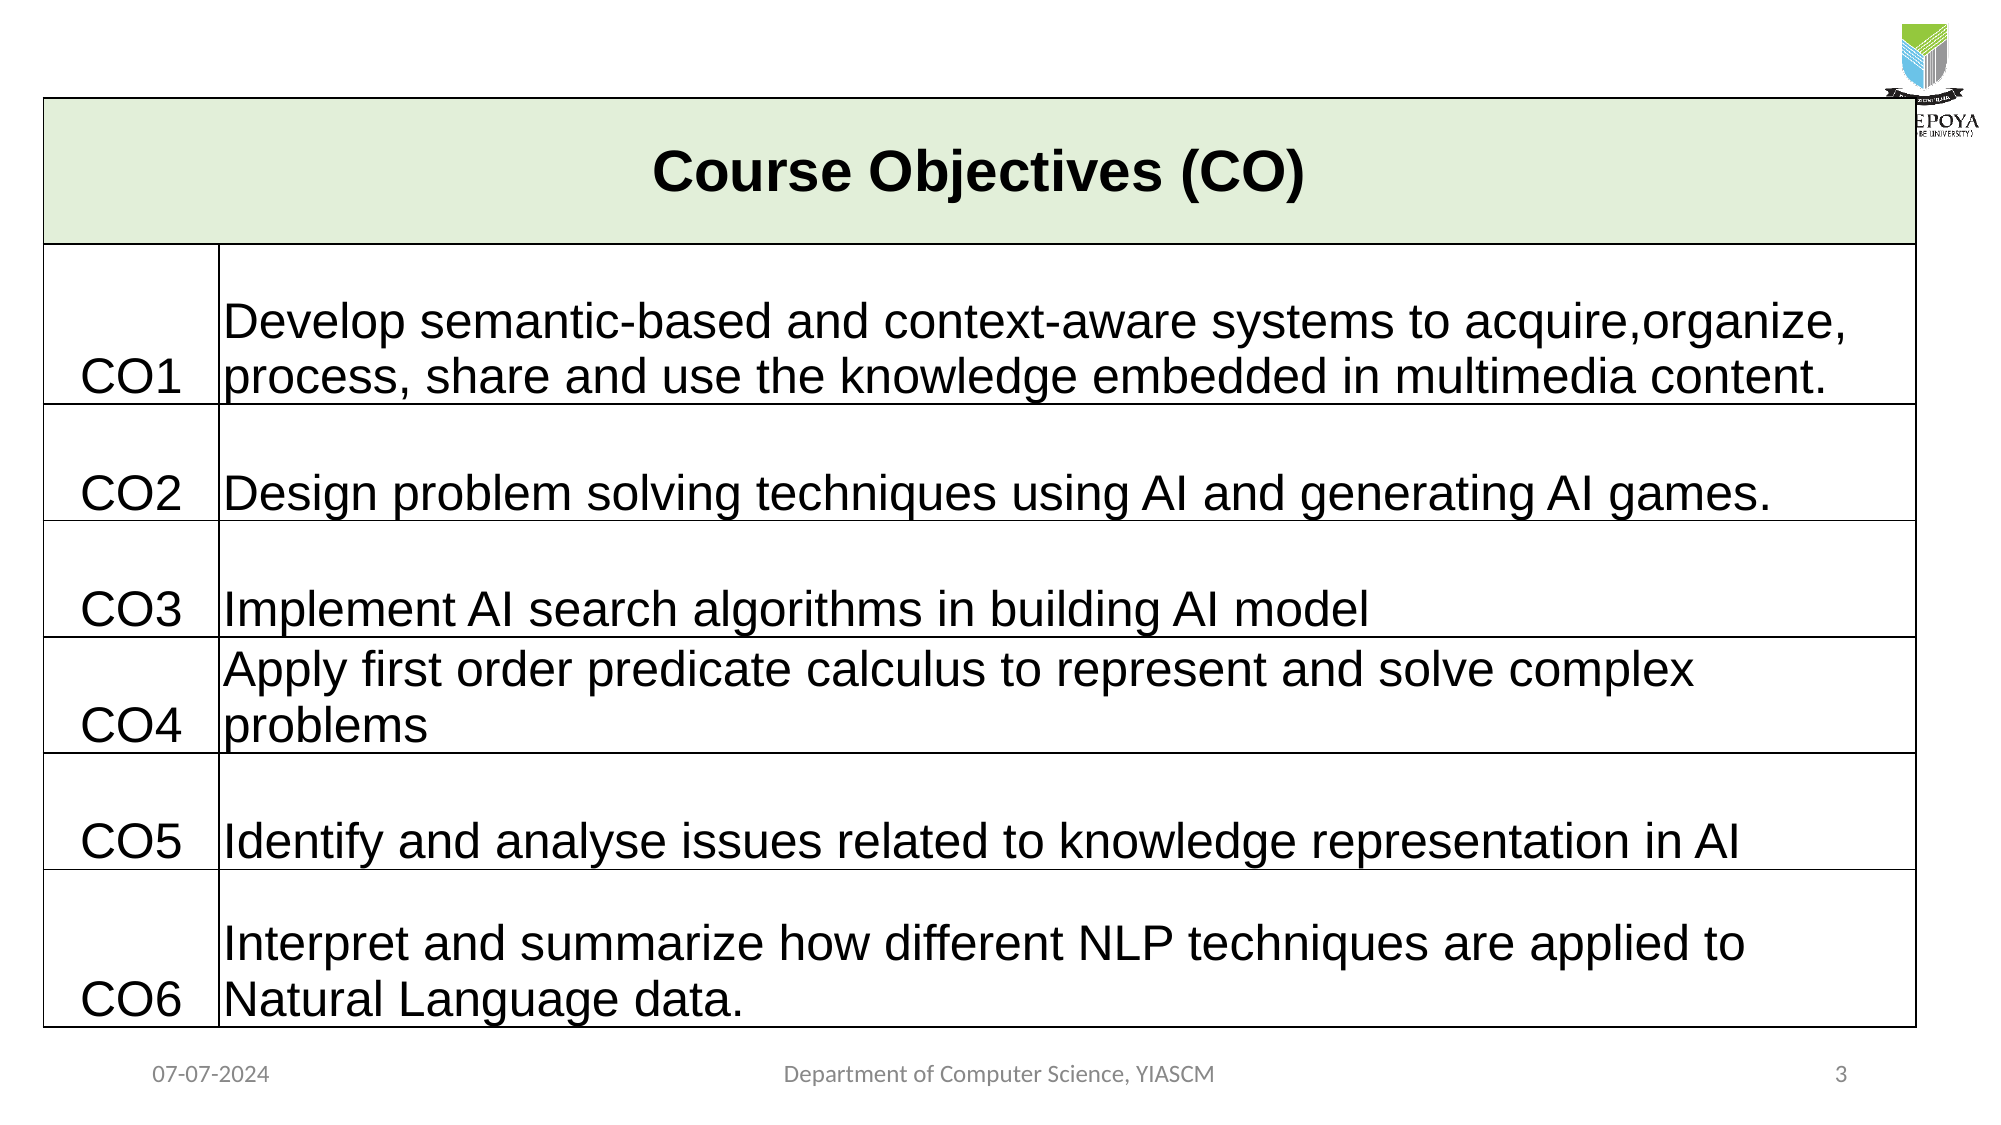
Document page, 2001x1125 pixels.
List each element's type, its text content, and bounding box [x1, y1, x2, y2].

slide_number 3 [1412, 1042, 1863, 1103]
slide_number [137, 1042, 588, 1103]
table_cell CO6 [44, 870, 218, 1026]
table_cell Identify and analyse issues related to knowledge representation in AI [220, 754, 1915, 869]
footer Department of Computer Science, YIASCM [662, 1042, 1338, 1103]
table_cell CO1 [44, 245, 218, 403]
table_cell CO3 [44, 521, 218, 636]
table_cell CO4 [44, 638, 218, 752]
table_cell Design problem solving techniques using AI and generating AI games. [220, 405, 1915, 520]
table_cell Interpret and summarize how different NLP techniques are applied to Natural Language data. [220, 870, 1915, 1026]
table_cell CO5 [44, 754, 218, 869]
table_cell Develop semantic-based and context-aware systems to acquire,organize, process, share and use the knowledge embedded in multimedia content. [220, 245, 1915, 403]
table_cell Implement AI search algorithms in building AI model [220, 521, 1915, 636]
picture [1866, 22, 1980, 139]
table_header Course Objectives (CO) [44, 99, 1915, 243]
table_cell Apply first order predicate calculus to represent and solve complex problems [220, 638, 1915, 752]
table_cell CO2 [44, 405, 218, 520]
